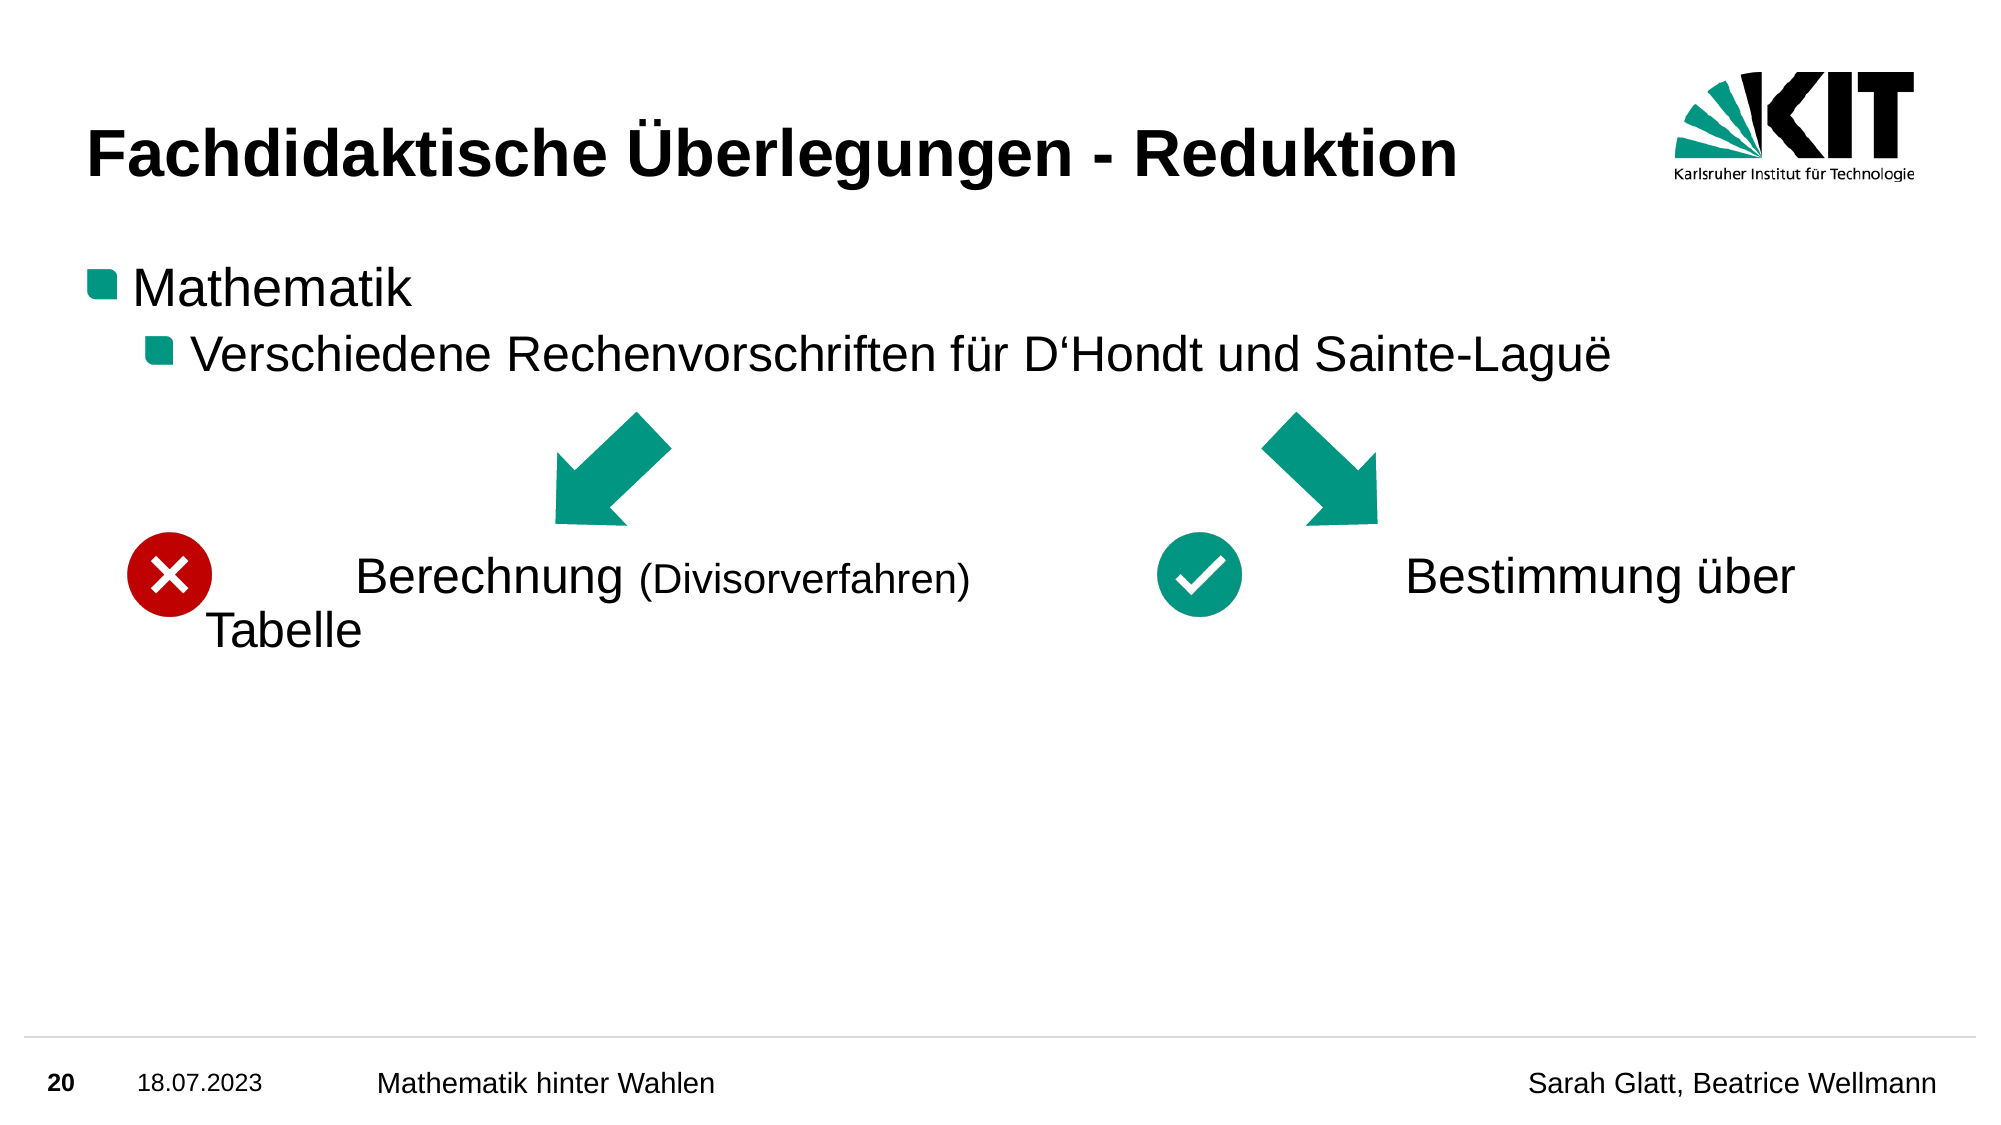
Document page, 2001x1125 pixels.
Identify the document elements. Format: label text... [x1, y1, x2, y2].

text_box [554, 409, 674, 527]
title Fachdidaktische Überlegungen - Reduktion [86, 64, 1589, 191]
picture [145, 336, 173, 368]
slide_number 20 [47, 1038, 119, 1125]
picture [1146, 521, 1253, 628]
picture [1675, 72, 1914, 182]
picture [116, 521, 223, 628]
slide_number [137, 1038, 362, 1125]
picture [87, 269, 117, 303]
text_box Mathematik hinter Wahlen [361, 1054, 907, 1109]
list Mathematik Verschiedene Rechenvorschriften für D‘Hondt und Sainte-Laguë Berechnung (Divisorverfahren) Bestimmung über Tabelle [87, 259, 1913, 996]
text_box Sarah Glatt, Beatrice Wellmann [1408, 1054, 1954, 1109]
text_box [1259, 409, 1379, 527]
